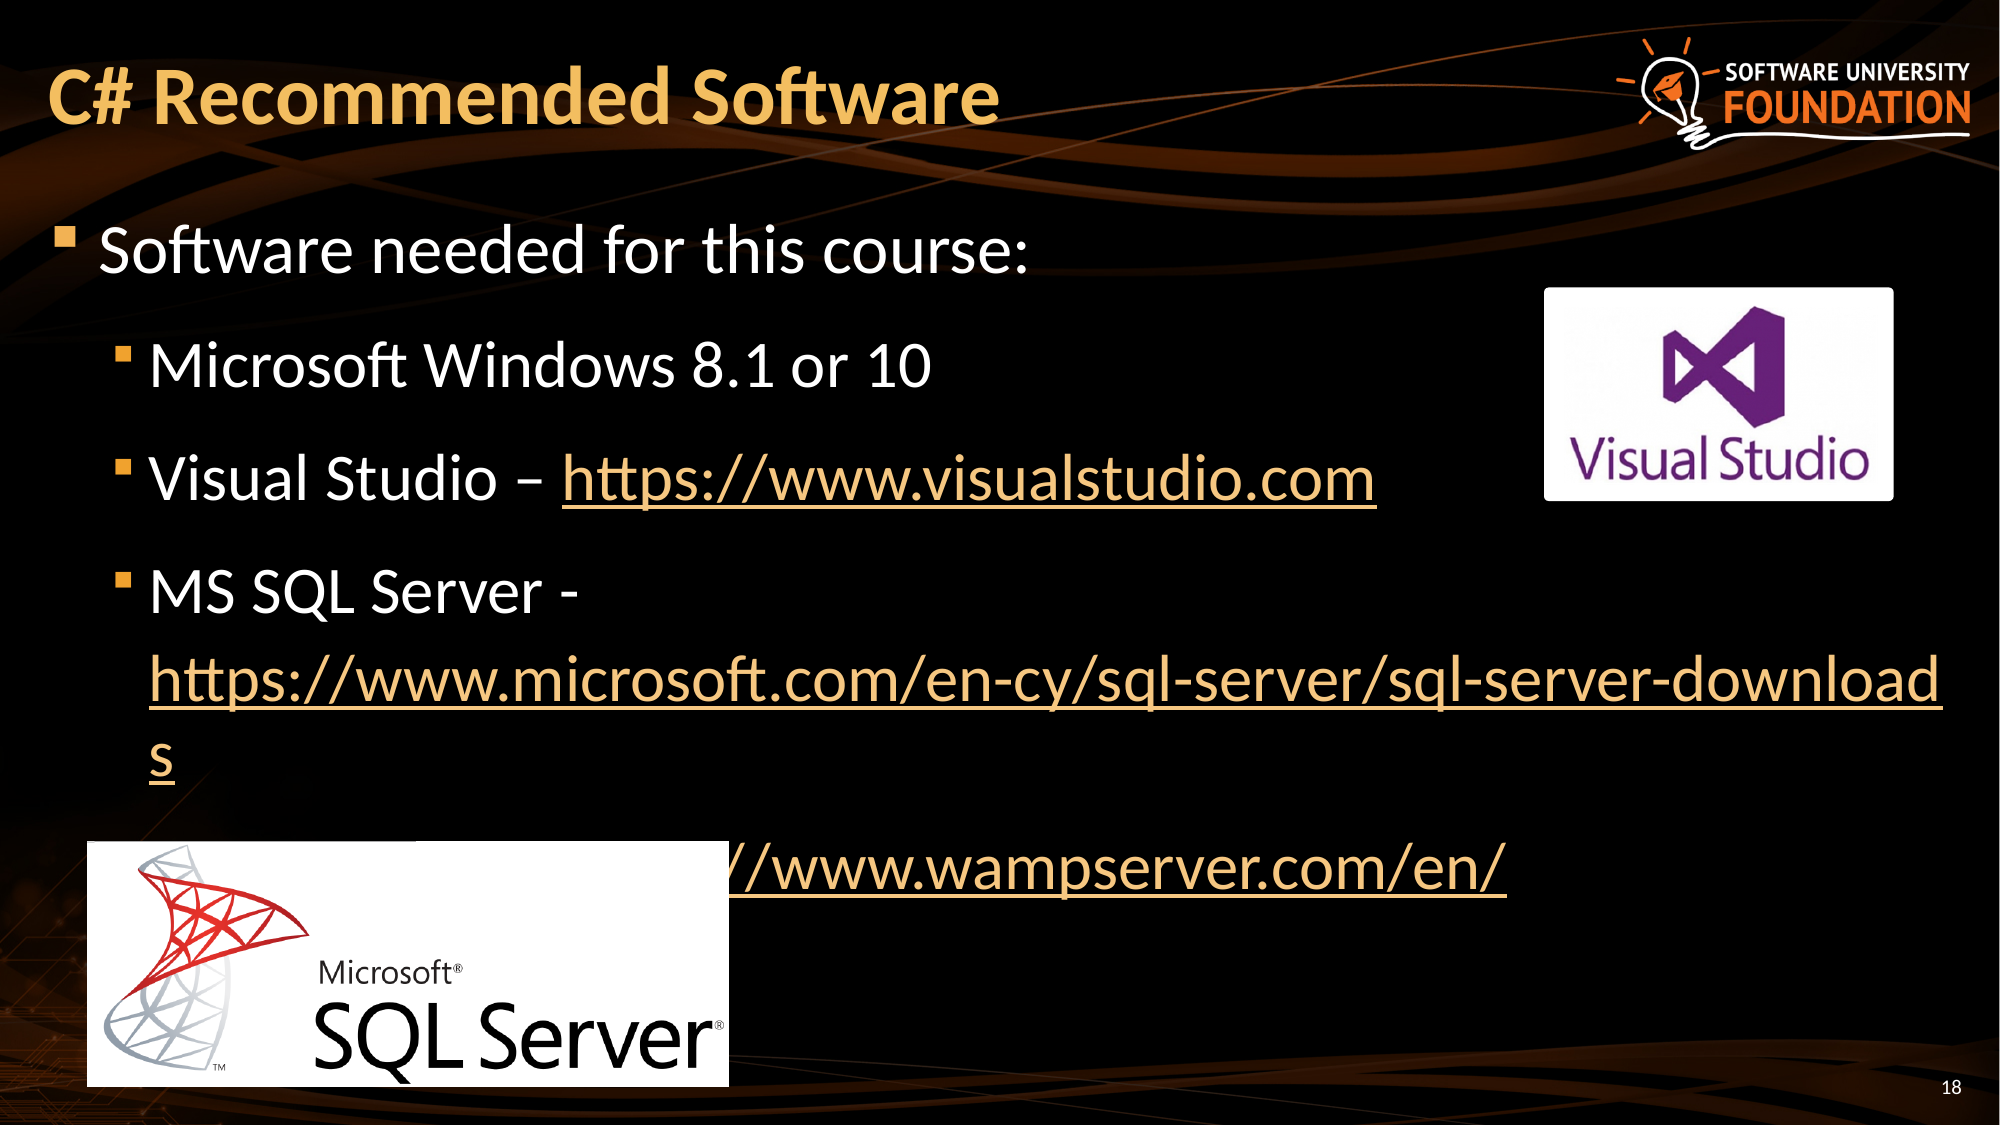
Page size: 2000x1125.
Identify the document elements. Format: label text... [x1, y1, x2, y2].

title C# Recommended Software [30, 6, 1602, 189]
list Software needed for this course: Microsoft Windows 8.1 or 10 Visual Studio – https://www.visualstudio.com MS SQL Server - https://www.microsoft.com/en-cy/sql-server/sql-server-downloads Apache Server - http://www.wampserver.com/en/ [31, 188, 1968, 1103]
picture [0, 0, 2000, 1125]
